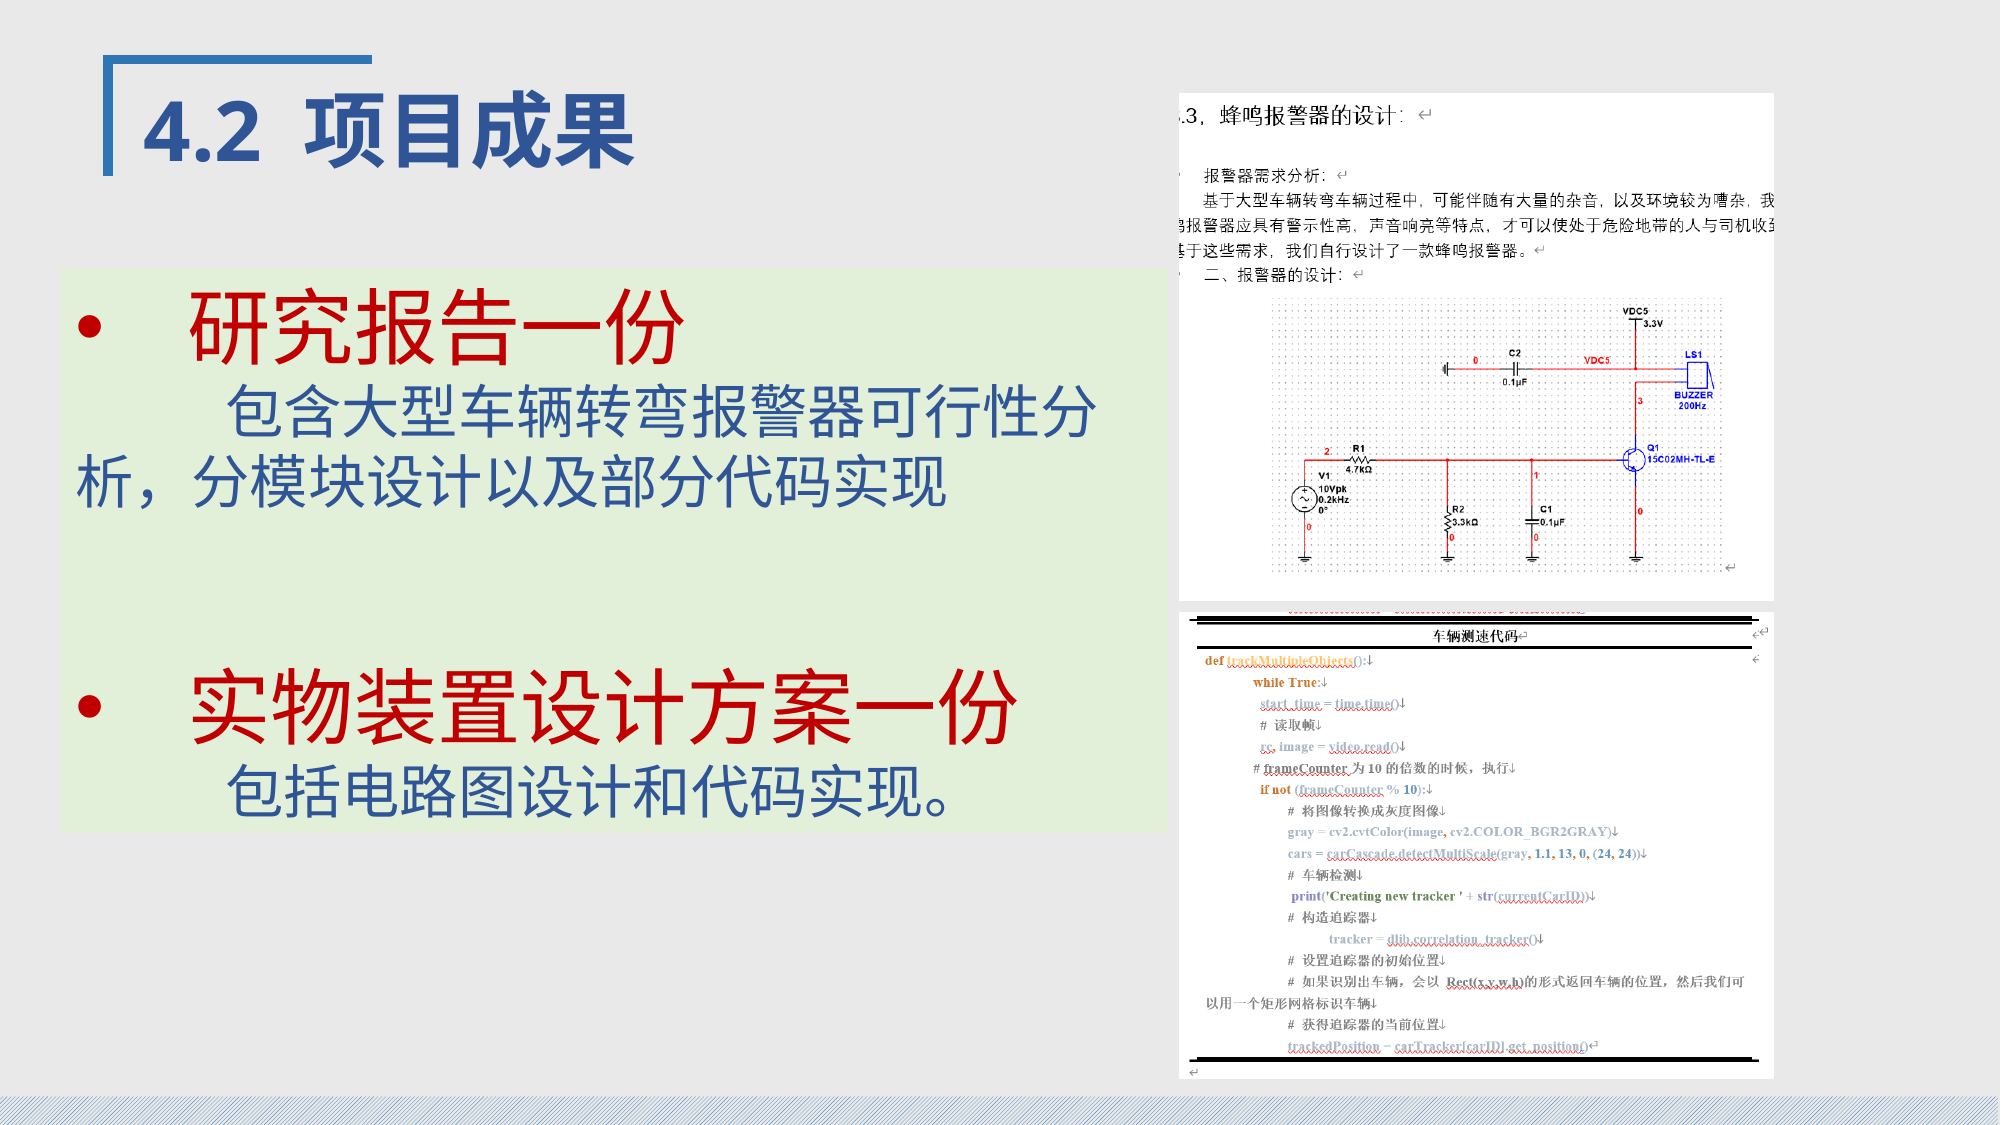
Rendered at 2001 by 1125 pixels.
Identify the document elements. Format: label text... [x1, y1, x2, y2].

text_box 研究报告一份 包含大型车辆转弯报警器可行性分析，分模块设计以及部分代码实现 实物装置设计方案一份 包括电路图设计和代码实现。 [60, 268, 1168, 833]
picture [1179, 612, 1774, 1080]
picture [1179, 93, 1774, 601]
text_box 4.2 项目成果 [128, 70, 652, 186]
